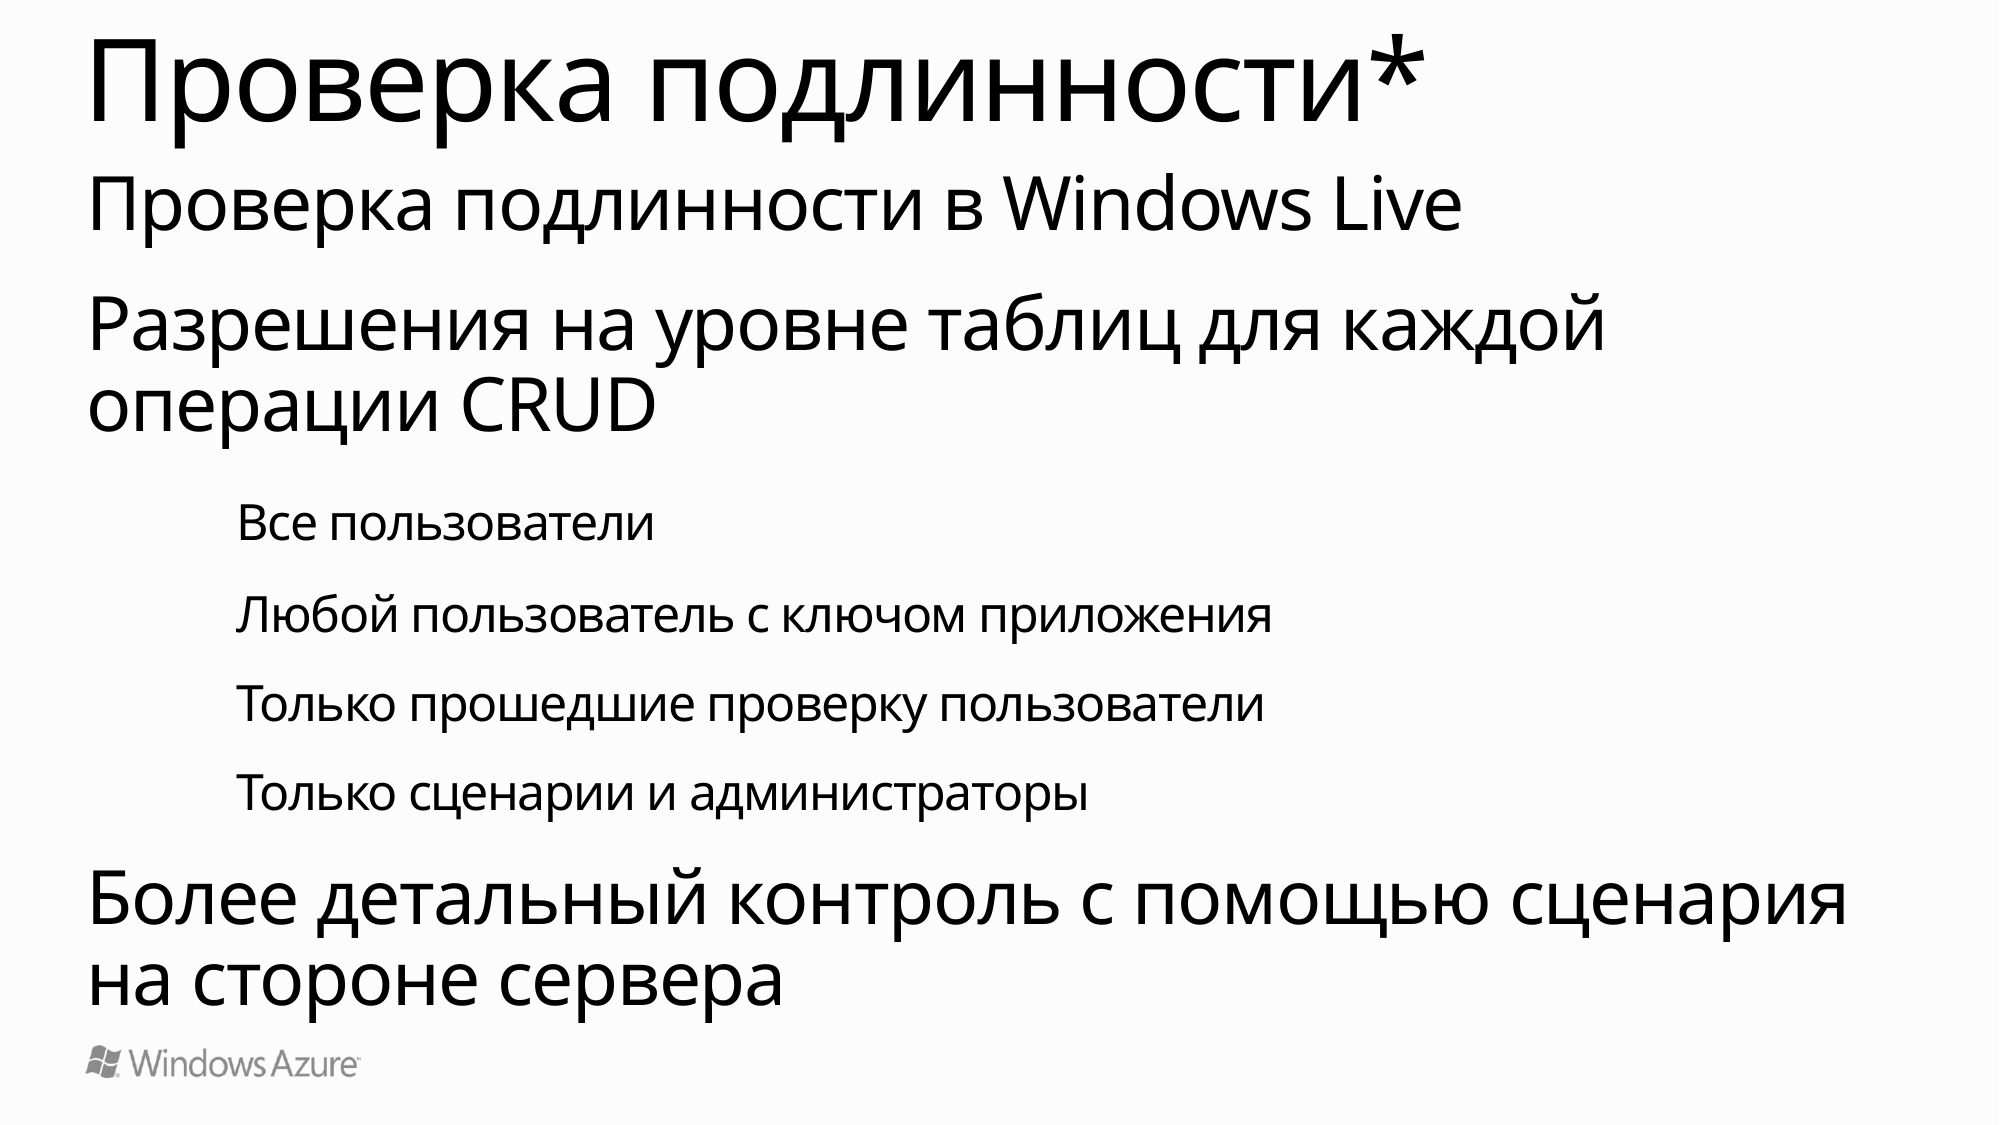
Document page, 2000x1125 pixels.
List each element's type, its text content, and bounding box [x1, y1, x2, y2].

list Проверка подлинности в Windows Live Разрешения на уровне таблиц для каждой операции CRUD Все пользователи Любой пользователь с ключом приложения Только прошедшие проверку пользователи Только сценарии и администраторы Более детальный контроль с помощью сценария на стороне сервера [86, 166, 1916, 1035]
title Проверка подлинности* [83, 22, 1913, 148]
